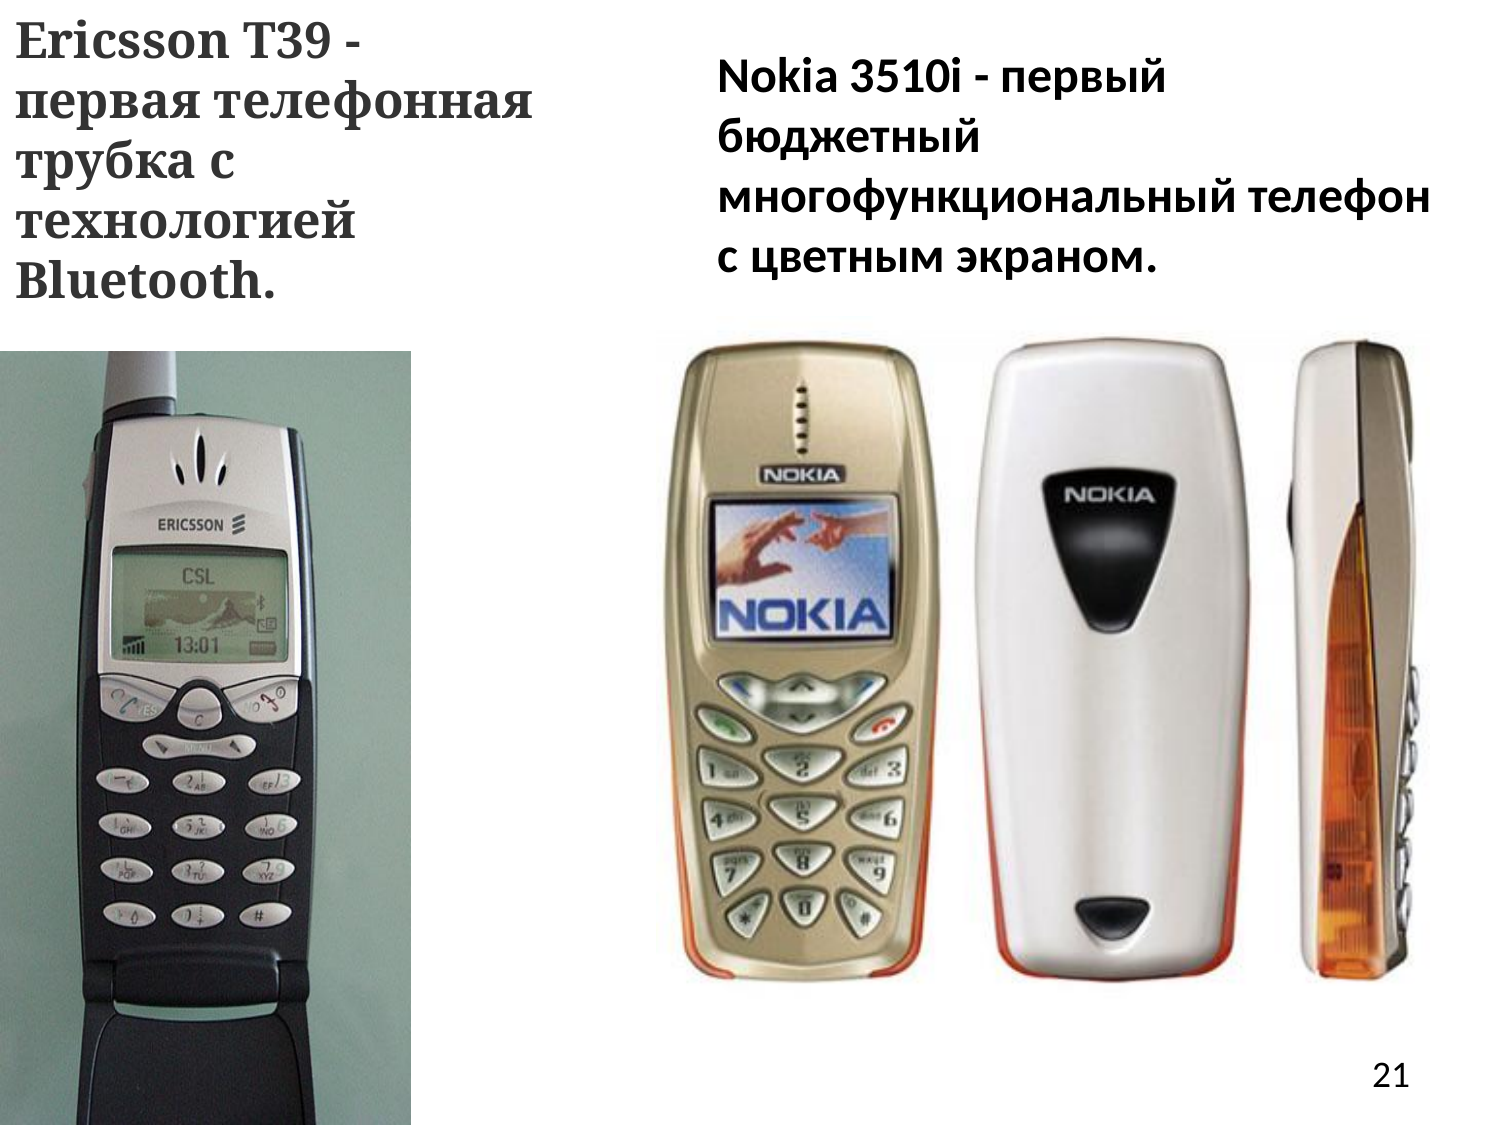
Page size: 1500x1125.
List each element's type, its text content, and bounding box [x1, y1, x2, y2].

slide_number 21 [1074, 1042, 1425, 1103]
text_box Ericsson T39 - первая телефонная трубка с технологией Bluetooth. [0, 1, 575, 317]
picture [655, 316, 1430, 1008]
text_box Nokia 3510i - первый бюджетный многофункциональный телефон с цветным экраном. [703, 35, 1453, 290]
picture [0, 351, 411, 1125]
